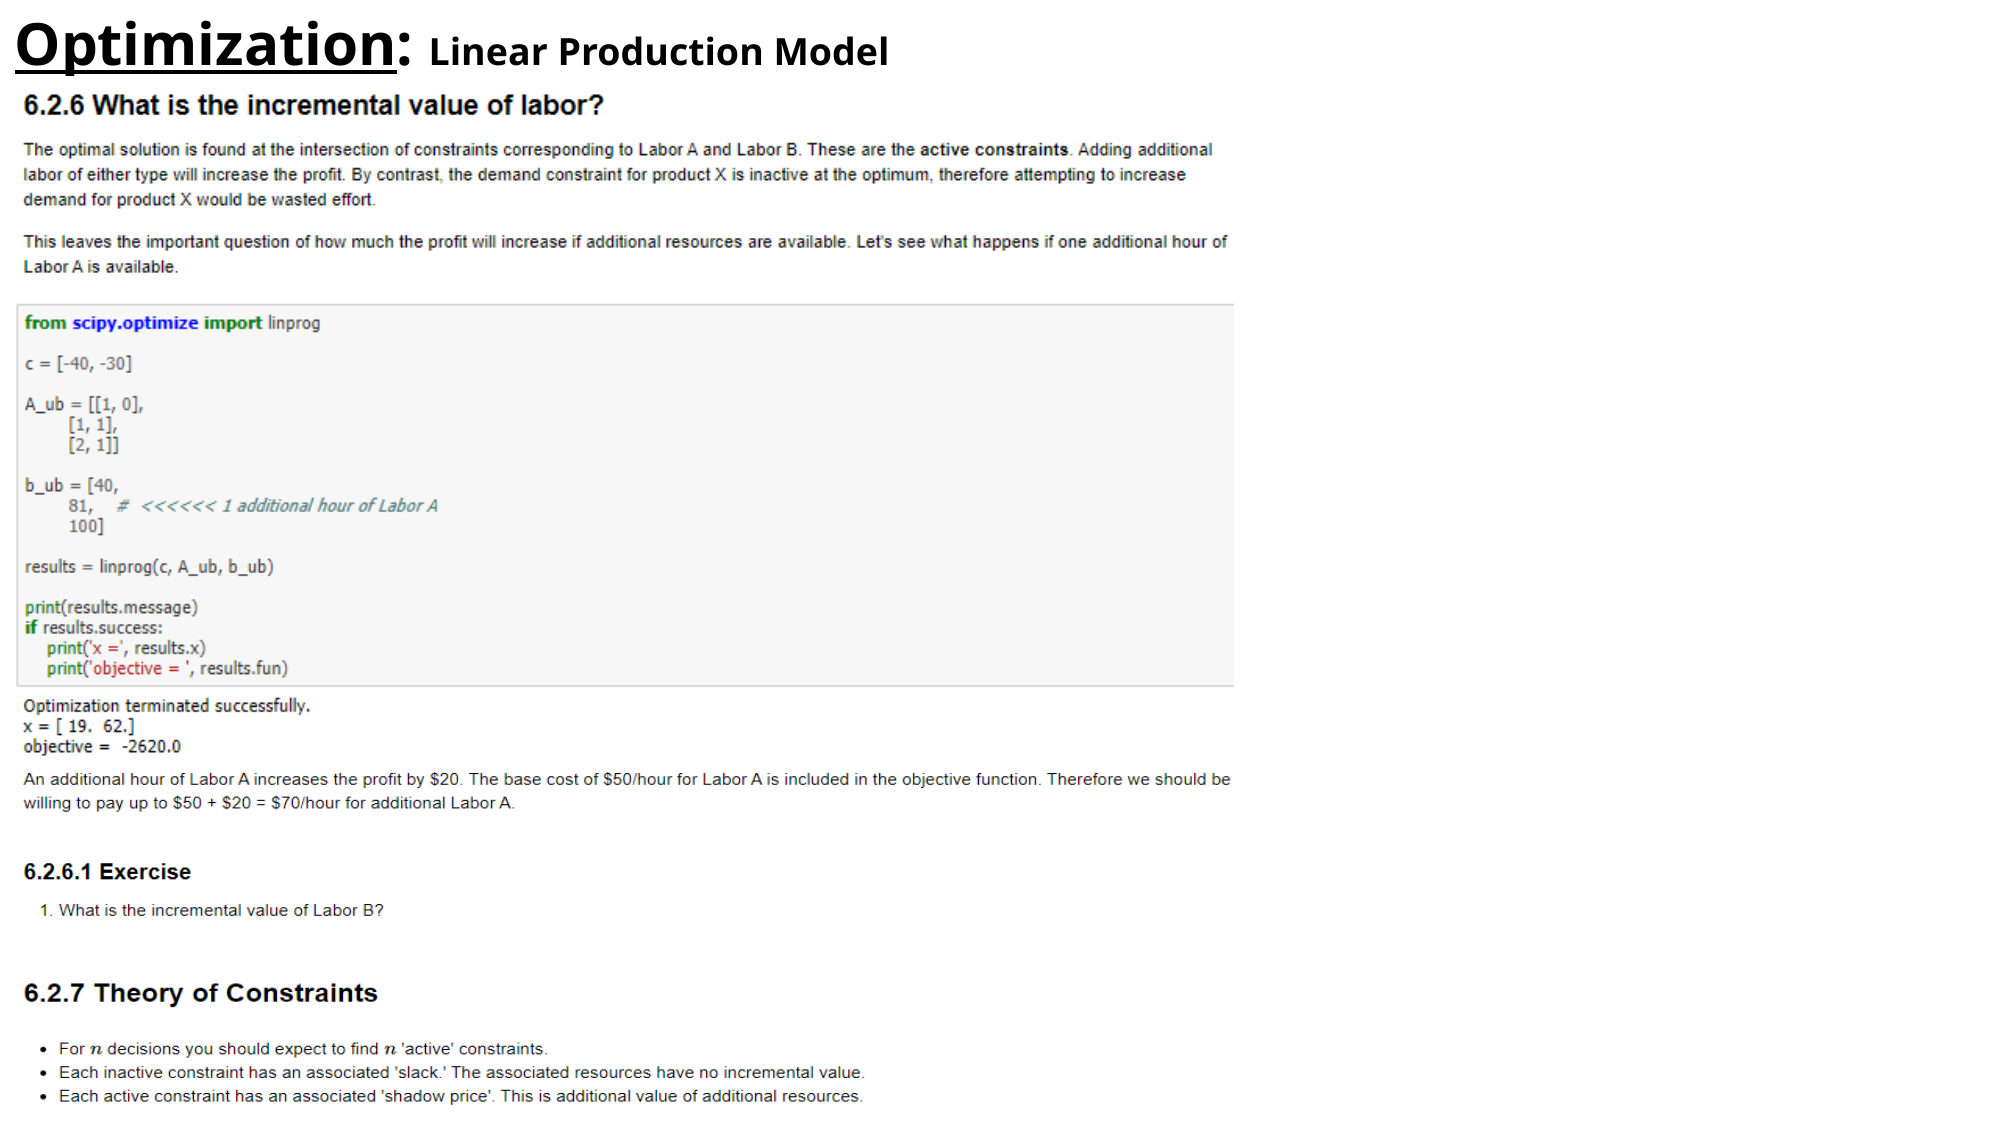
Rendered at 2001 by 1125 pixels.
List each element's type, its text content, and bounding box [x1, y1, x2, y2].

picture [12, 76, 1234, 1107]
text_box Optimization: Linear Production Model [0, 0, 1988, 225]
